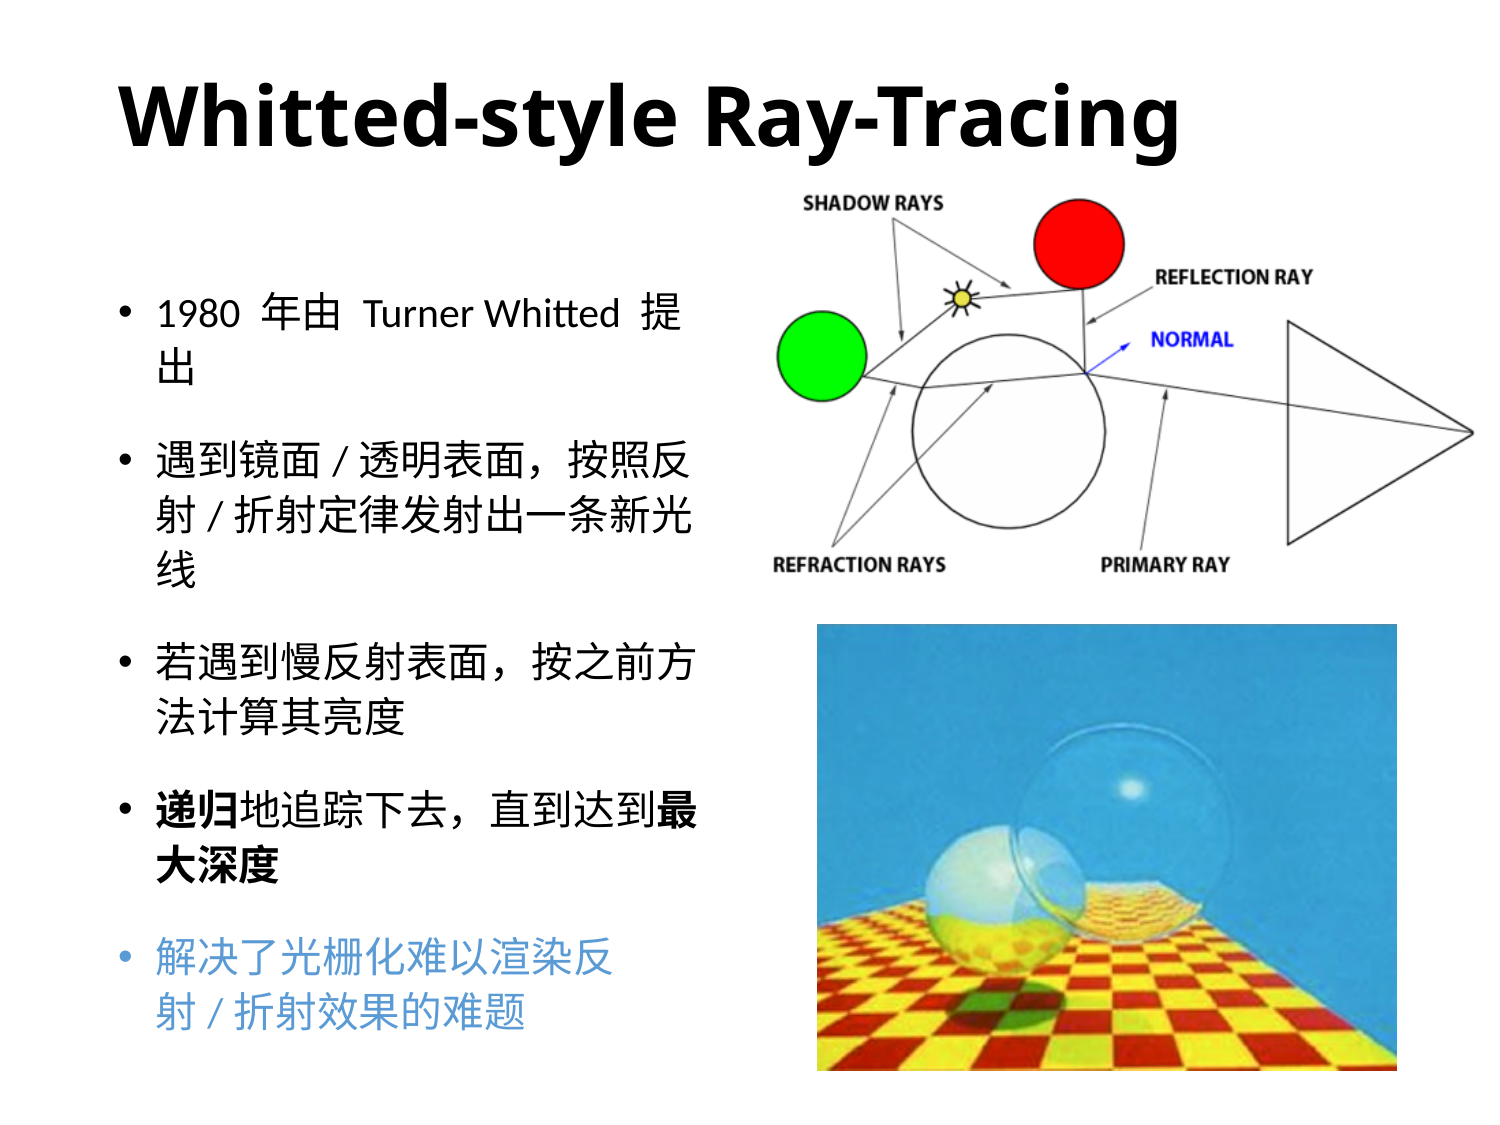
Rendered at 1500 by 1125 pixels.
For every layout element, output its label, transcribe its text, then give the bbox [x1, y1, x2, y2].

list 1980 年由 Turner Whitted 提出 遇到镜面/透明表面，按照反射/折射定律发射出一条新光线 若遇到慢反射表面，按之前方法计算其亮度 递归地追踪下去，直到达到最大深度 解决了光栅化难以渲染反射/折射效果的难题 [103, 273, 729, 988]
picture [759, 140, 1484, 616]
picture [817, 624, 1397, 1071]
title Whitted-style Ray-Tracing [103, 57, 1397, 182]
